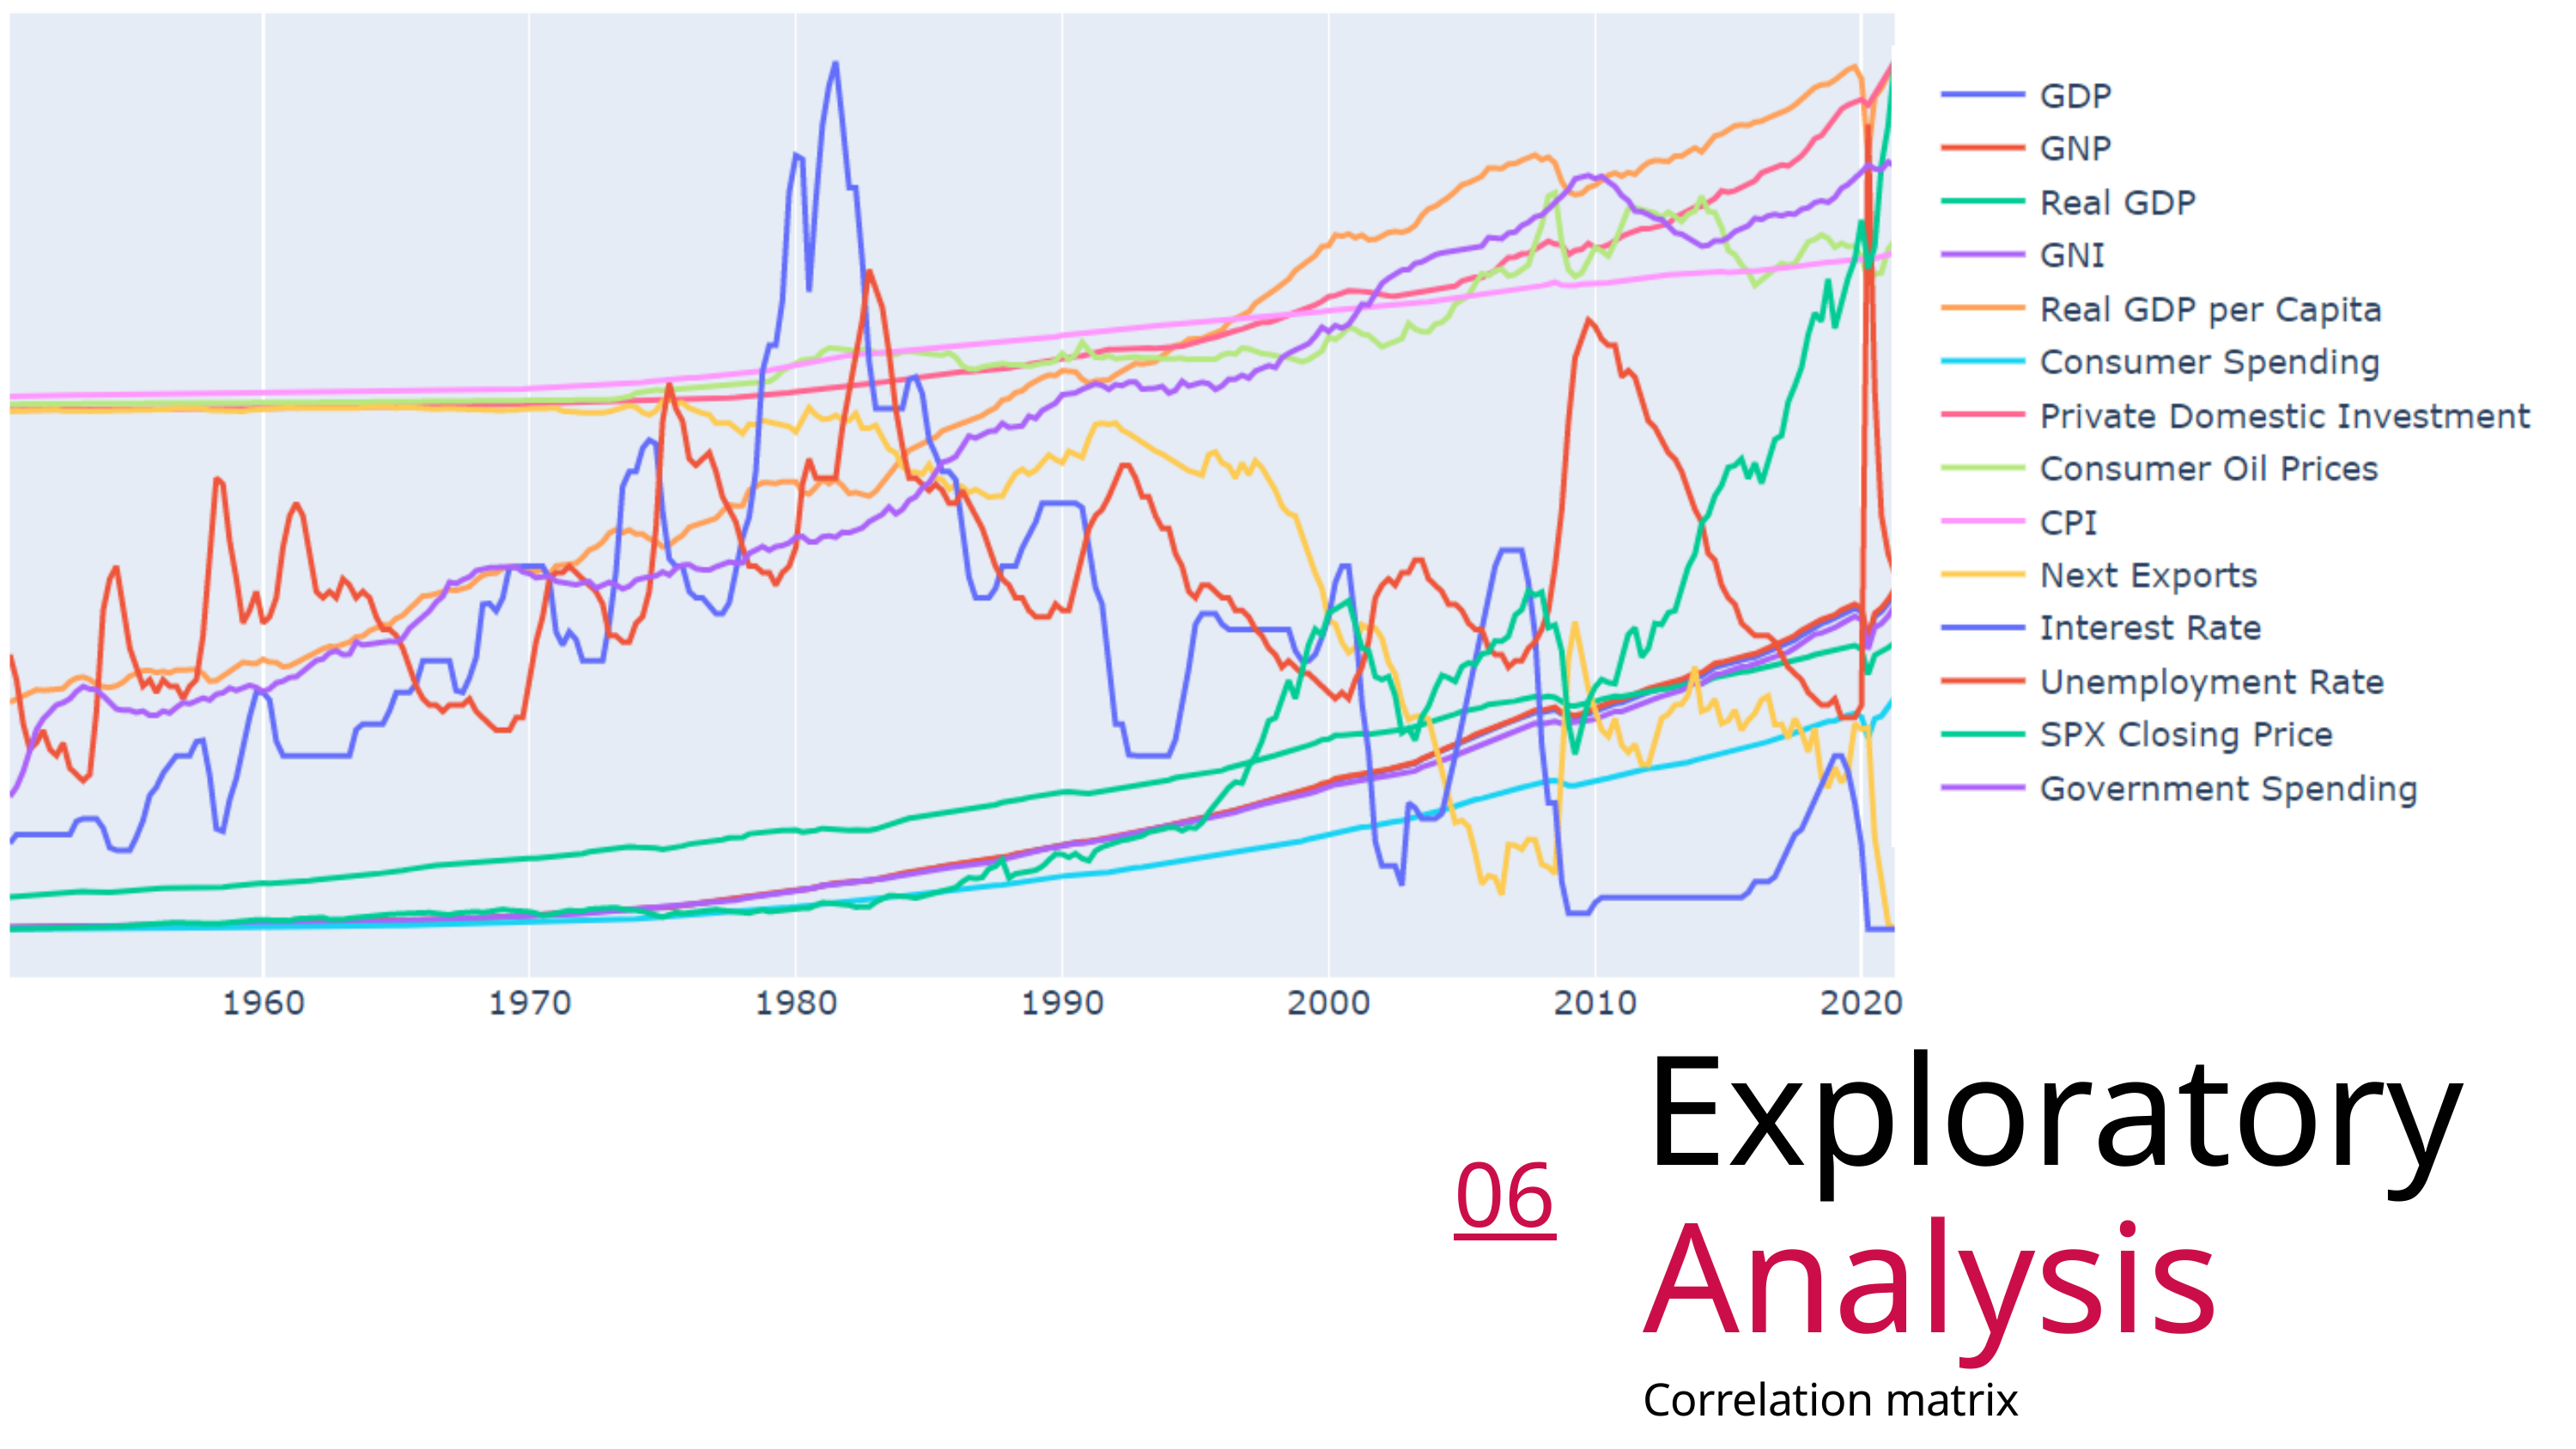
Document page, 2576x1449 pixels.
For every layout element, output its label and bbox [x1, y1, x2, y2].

text_box [1453, 1019, 2576, 1422]
picture [0, 0, 2543, 1055]
